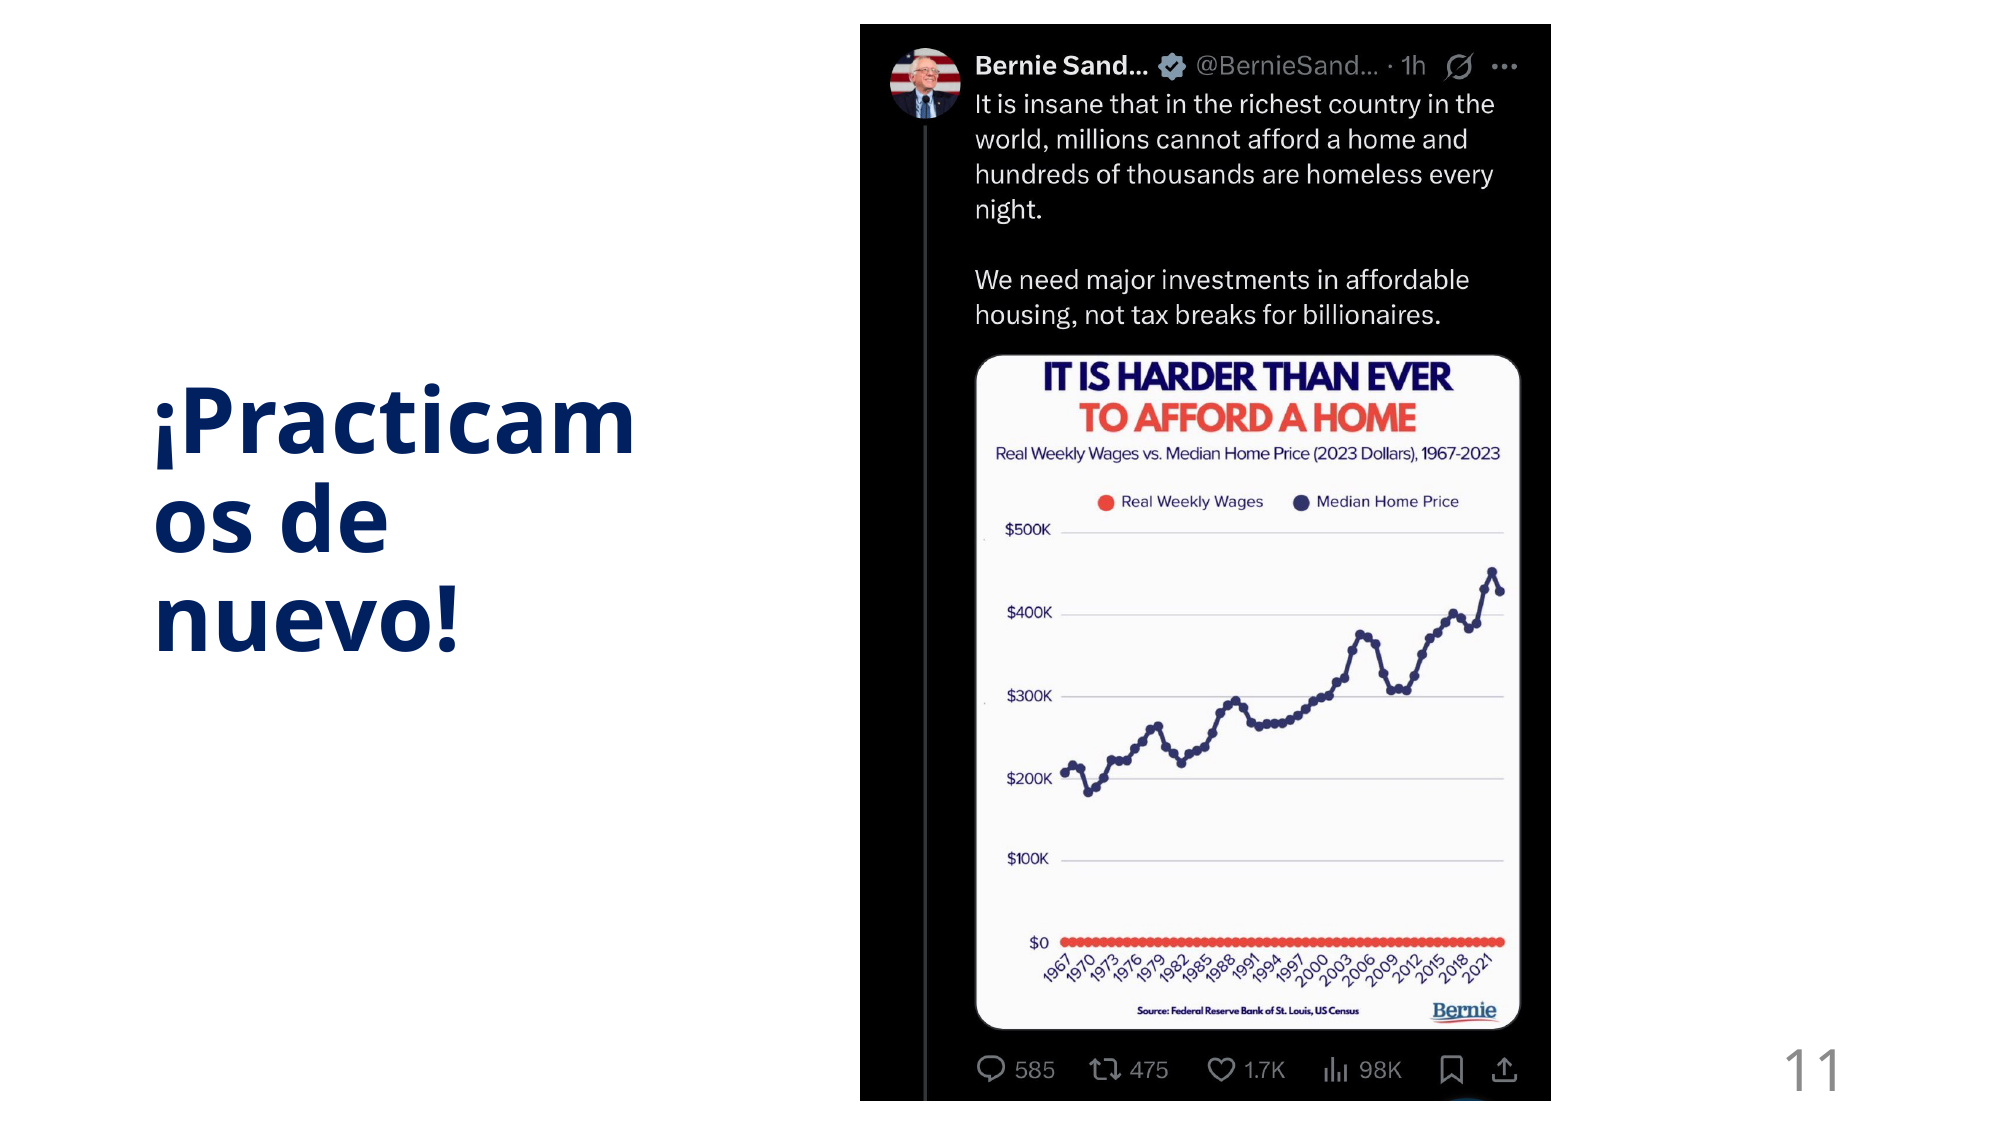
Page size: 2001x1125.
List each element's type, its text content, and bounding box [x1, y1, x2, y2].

title ¡Practicamos de nuevo! [137, 59, 684, 986]
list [860, 24, 1551, 1101]
slide_number 11 [1412, 1042, 1863, 1103]
